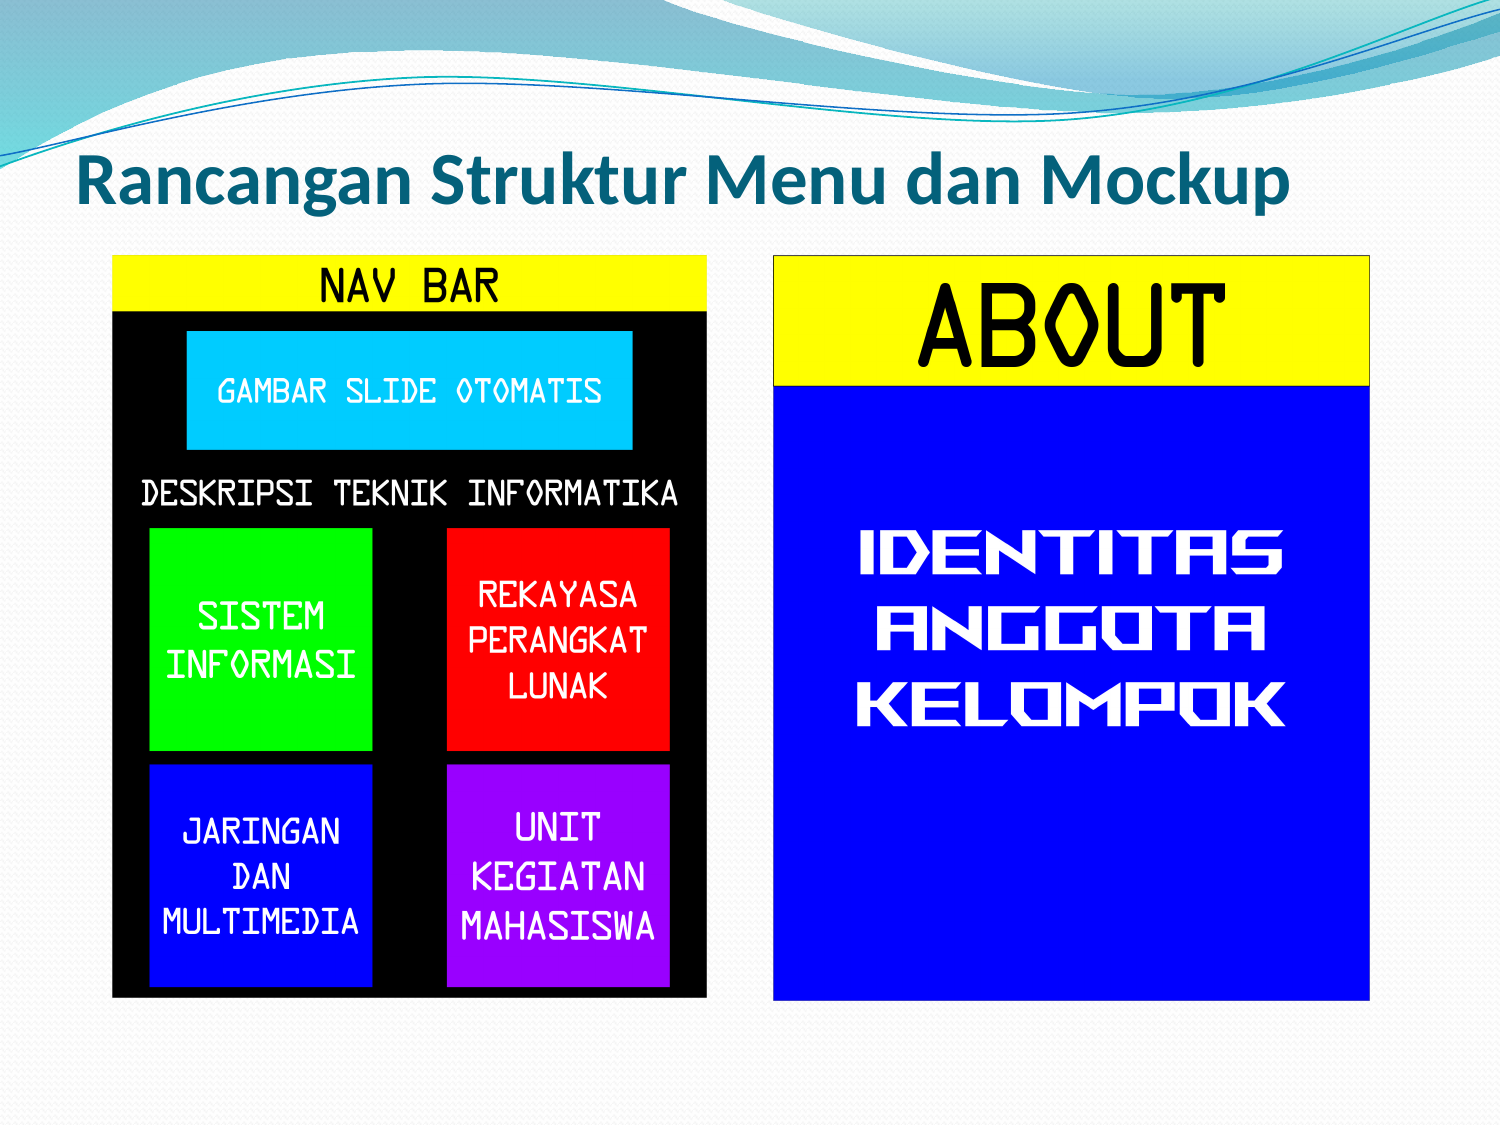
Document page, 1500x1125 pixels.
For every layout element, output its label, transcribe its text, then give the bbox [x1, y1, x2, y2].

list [111, 255, 707, 998]
title Rancangan Struktur Menu dan Mockup [75, 115, 1425, 220]
picture [773, 255, 1370, 1001]
